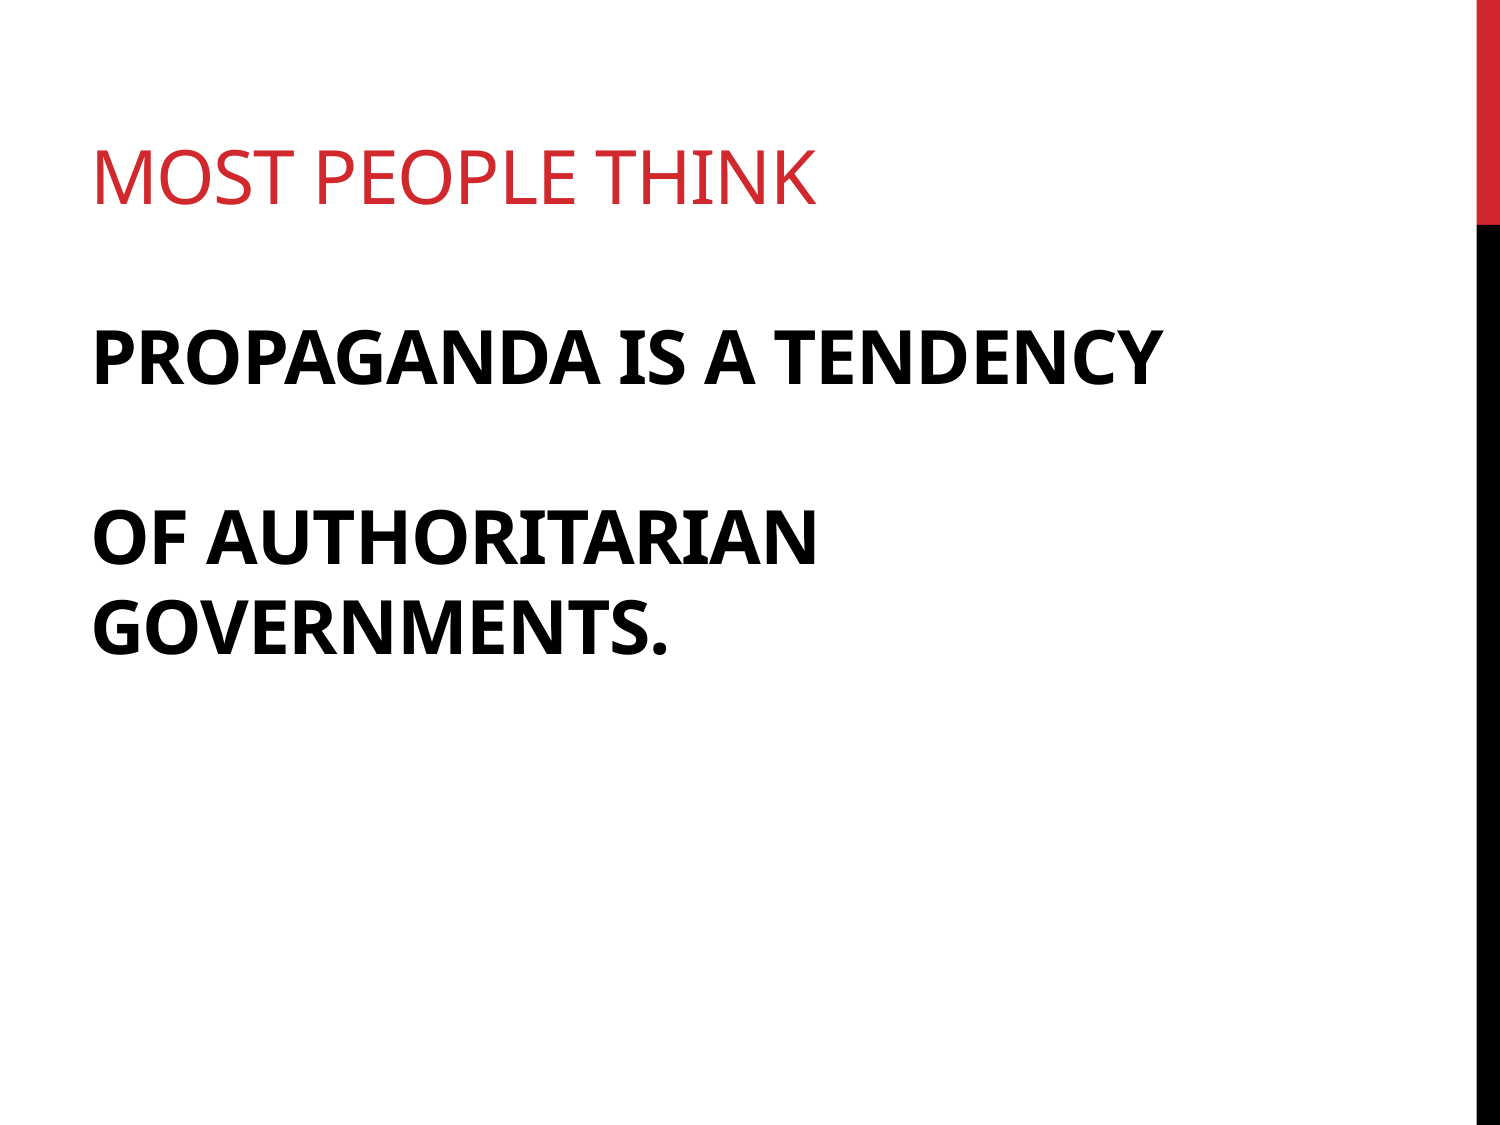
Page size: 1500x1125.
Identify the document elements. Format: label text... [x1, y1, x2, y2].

title Most People think Propaganda is a tendency of authoritarian governments. [75, 25, 1392, 767]
